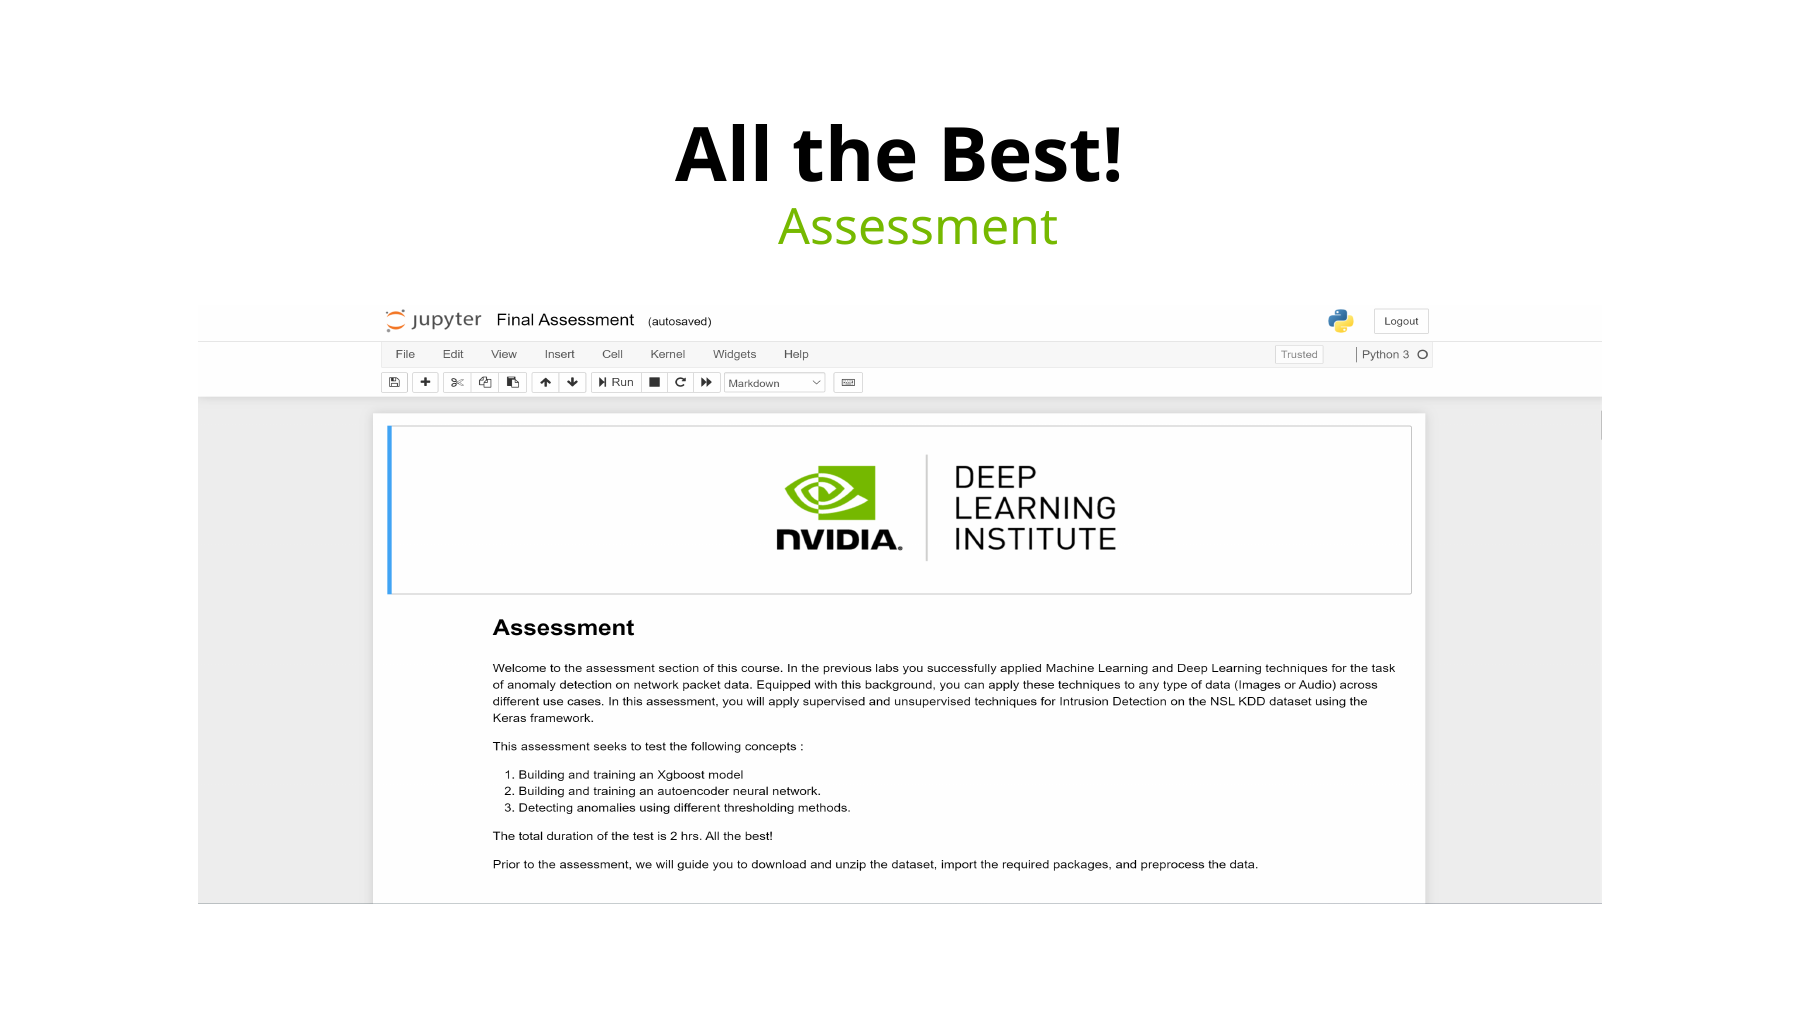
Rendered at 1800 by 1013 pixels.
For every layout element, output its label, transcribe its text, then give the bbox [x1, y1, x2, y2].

list Assessment [81, 194, 1719, 281]
title All the Best! [81, 108, 1719, 194]
picture [198, 305, 1602, 905]
